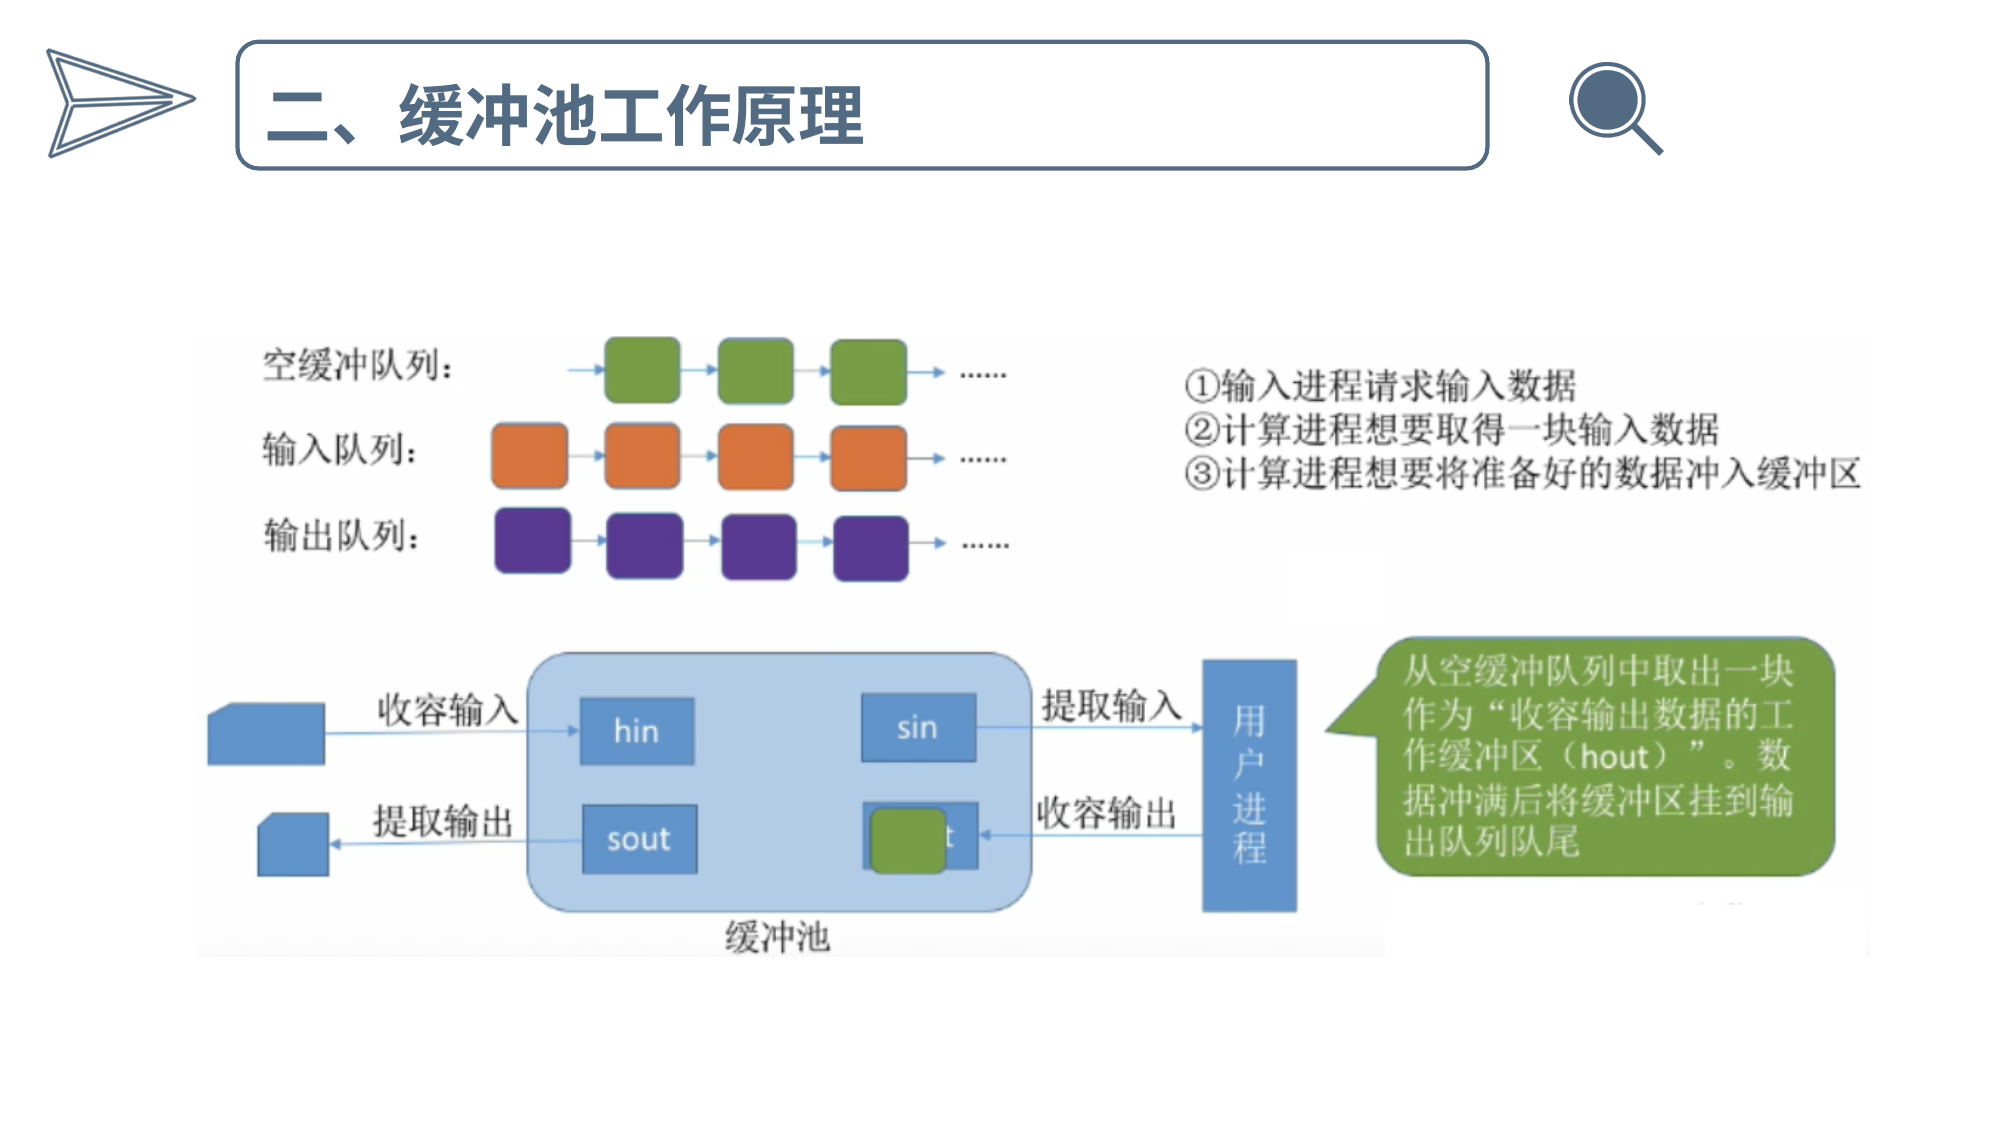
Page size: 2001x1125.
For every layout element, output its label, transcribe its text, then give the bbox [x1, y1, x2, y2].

text_box [1475, 42, 1489, 168]
picture [1569, 62, 1664, 156]
text_box [236, 43, 249, 168]
picture [0, 2, 196, 203]
text_box 二、缓冲池工作原理 [249, 26, 1475, 192]
picture [196, 335, 1871, 957]
